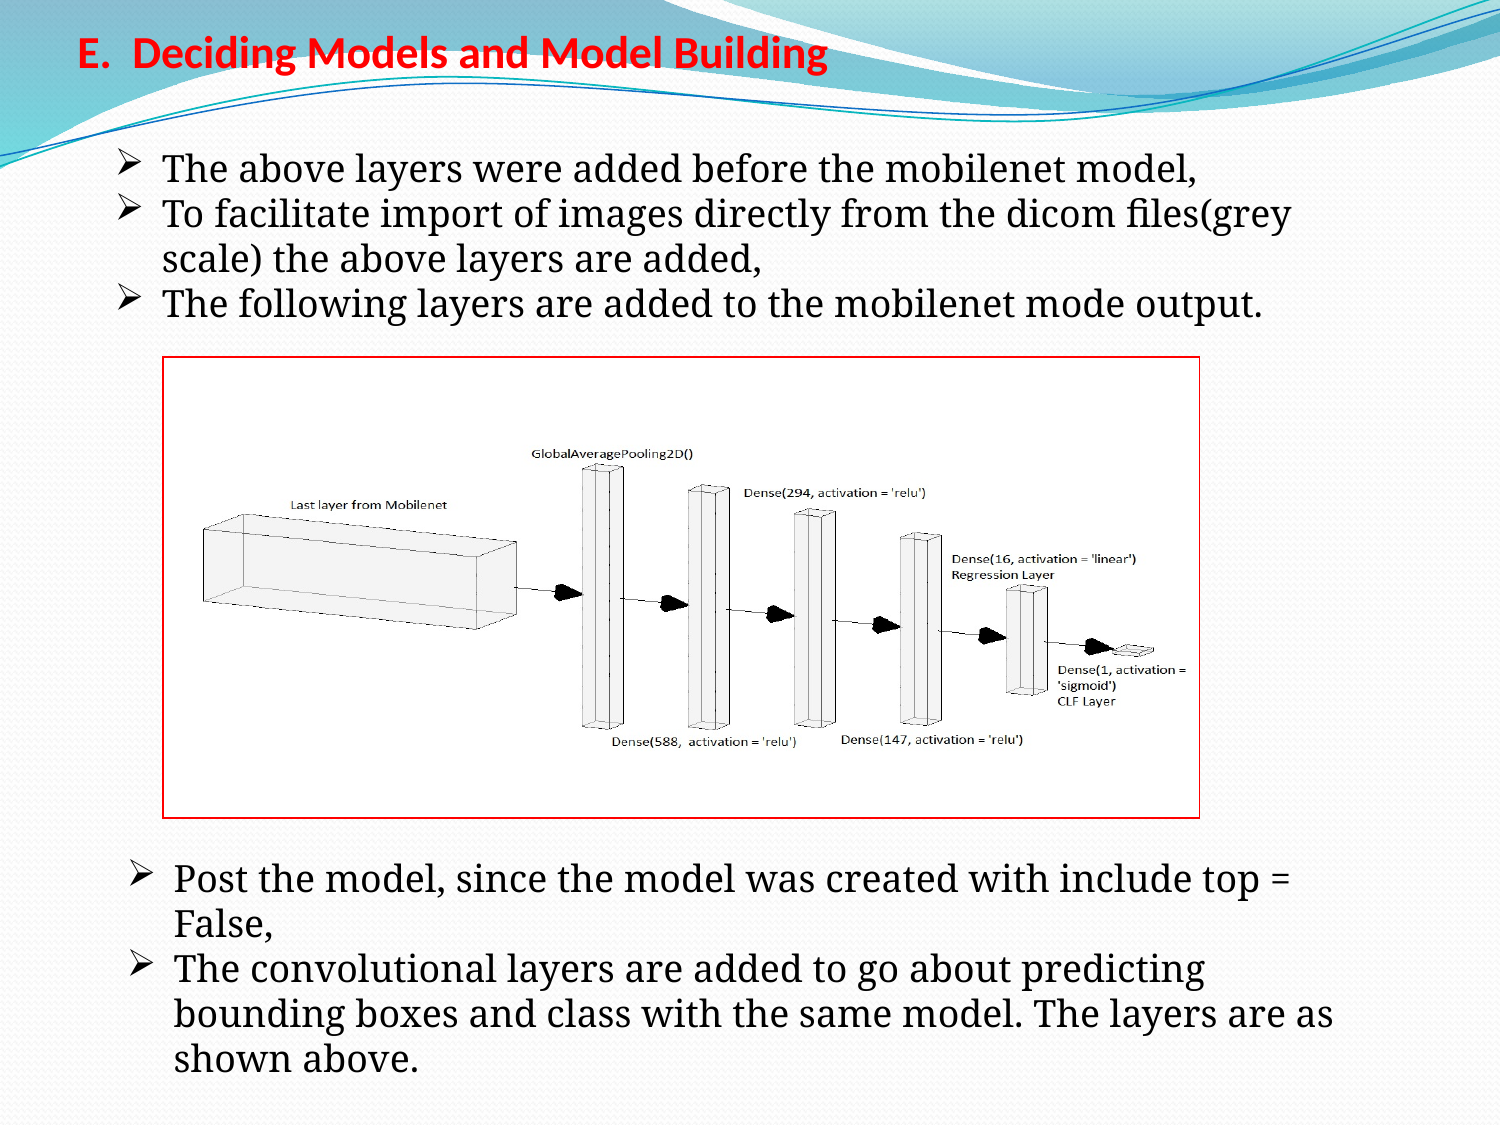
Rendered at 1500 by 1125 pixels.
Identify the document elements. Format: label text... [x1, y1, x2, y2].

picture [163, 357, 1200, 818]
text_box E. Deciding Models and Model Building [77, 7, 868, 78]
text_box The above layers were added before the mobilenet model, To facilitate import of images directly from the dicom files(grey scale) the above layers are added, The following layers are added to the mobilenet mode output. [100, 137, 1353, 332]
text_box Post the model, since the model was created with include top = False, The convolutional layers are added to go about predicting bounding boxes and class with the same model. The layers are as shown above. [112, 848, 1353, 1088]
